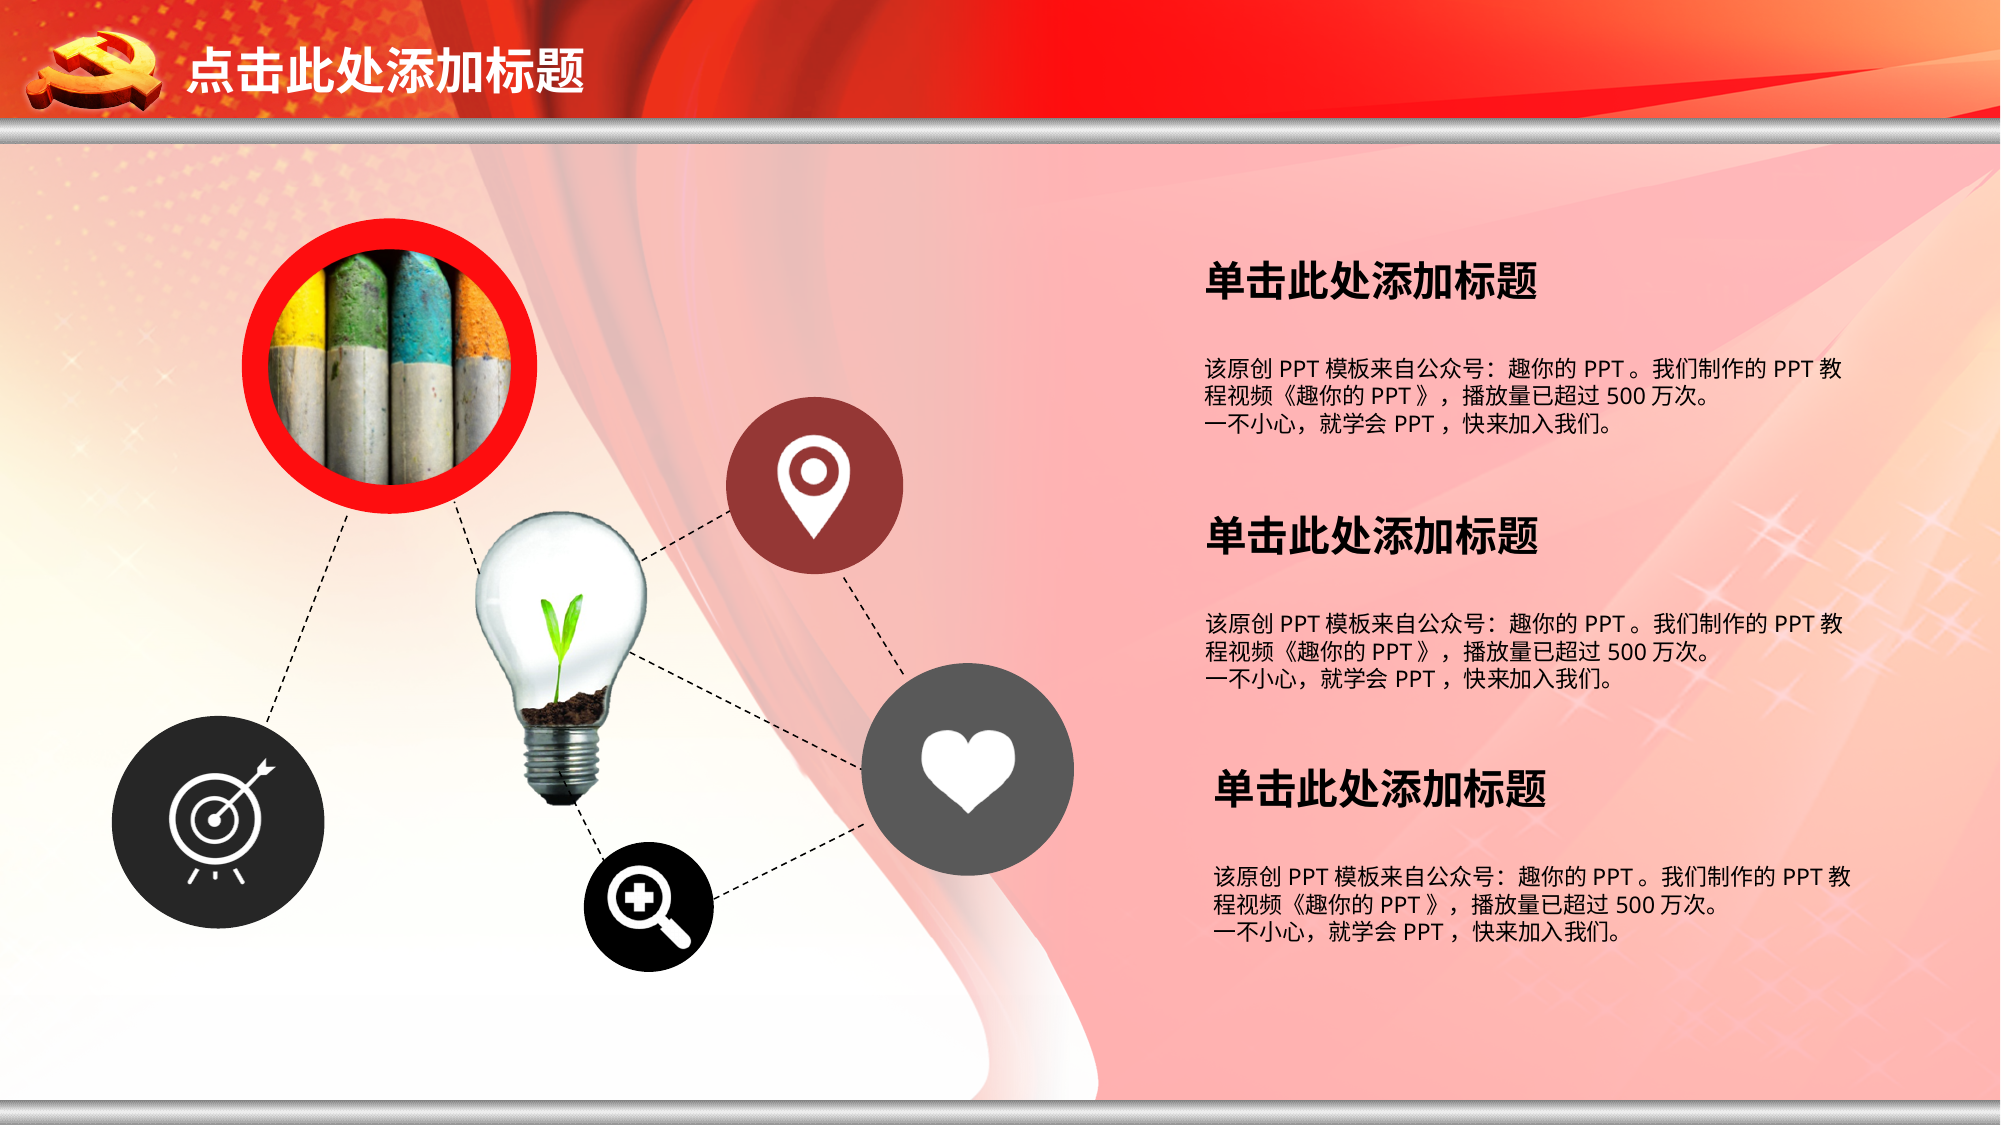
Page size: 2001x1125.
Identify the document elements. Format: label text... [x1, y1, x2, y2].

text_box [515, 284, 540, 448]
text_box 单击此处添加标题 该原创PPT模板来自公众号：趣你的PPT。我们制作的PPT教程视频《趣你的PPT》，播放量已超过500万次。 一不小心，就学会PPT，快来加入我们。 [1190, 502, 1864, 700]
text_box [310, 493, 469, 516]
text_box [725, 396, 904, 575]
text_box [629, 651, 862, 770]
text_box [239, 285, 263, 447]
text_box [841, 573, 904, 675]
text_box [861, 662, 1075, 876]
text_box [583, 841, 715, 973]
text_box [557, 769, 606, 864]
picture [0, 0, 2001, 1125]
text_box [111, 715, 325, 929]
text_box 单击此处添加标题 该原创PPT模板来自公众号：趣你的PPT。我们制作的PPT教程视频《趣你的PPT》，播放量已超过500万次。 一不小心，就学会PPT，快来加入我们。 [1189, 247, 1863, 445]
text_box [298, 216, 481, 247]
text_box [266, 513, 349, 723]
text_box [16, 21, 629, 119]
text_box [453, 501, 480, 575]
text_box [641, 479, 720, 561]
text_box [713, 821, 868, 900]
text_box 单击此处添加标题 该原创PPT模板来自公众号：趣你的PPT。我们制作的PPT教程视频《趣你的PPT》，播放量已超过500万次。 一不小心，就学会PPT，快来加入我们。 [1198, 755, 1872, 981]
